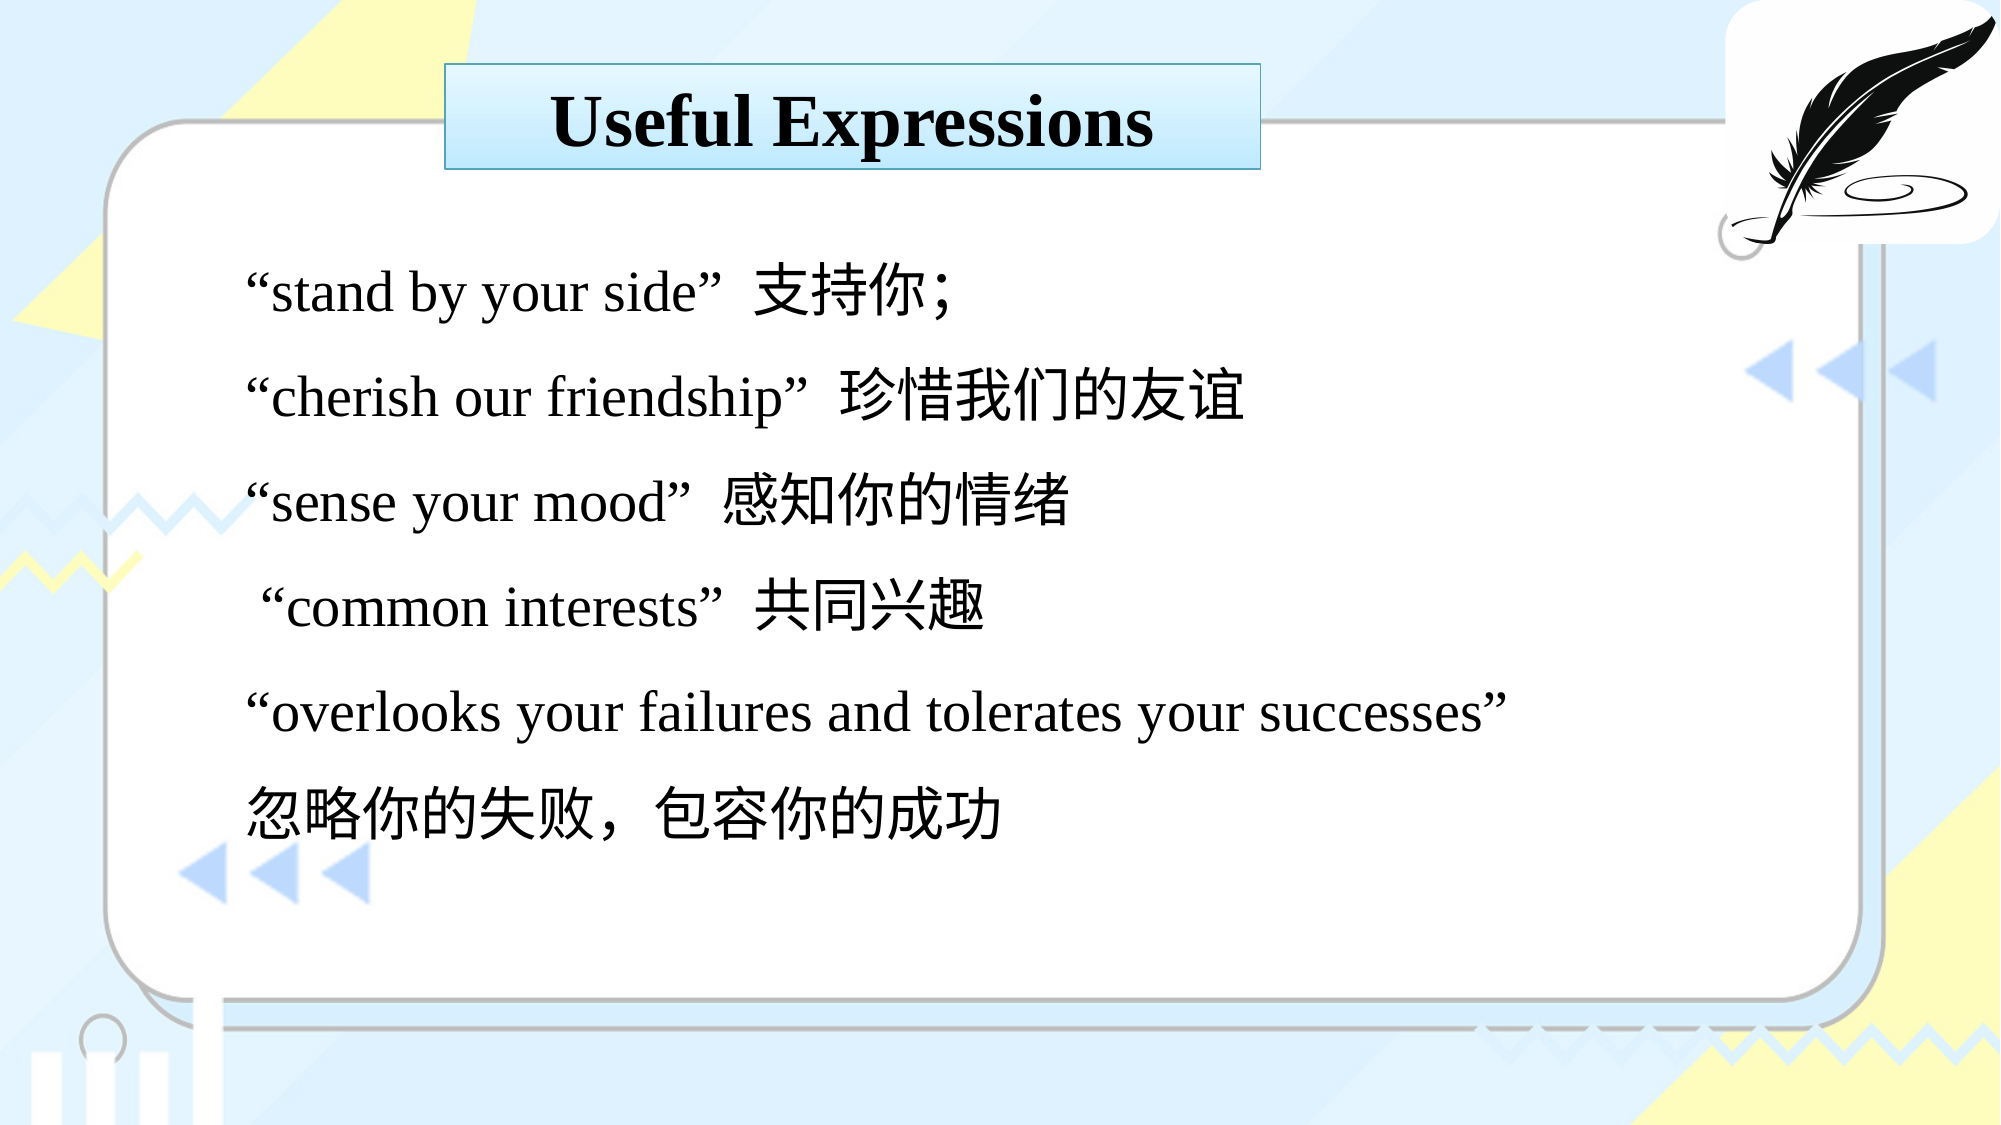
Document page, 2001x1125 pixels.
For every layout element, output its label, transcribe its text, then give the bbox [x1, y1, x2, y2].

text_box Useful Expressions [444, 63, 1261, 170]
picture [1725, 0, 2000, 245]
text_box “stand by your side” 支持你； “cherish our friendship” 珍惜我们的友谊 “sense your mood” 感知你的情绪 “common interests” 共同兴趣 “overlooks your failures and tolerates your successes” 忽略你的失败，包容你的成功 [231, 210, 1765, 939]
